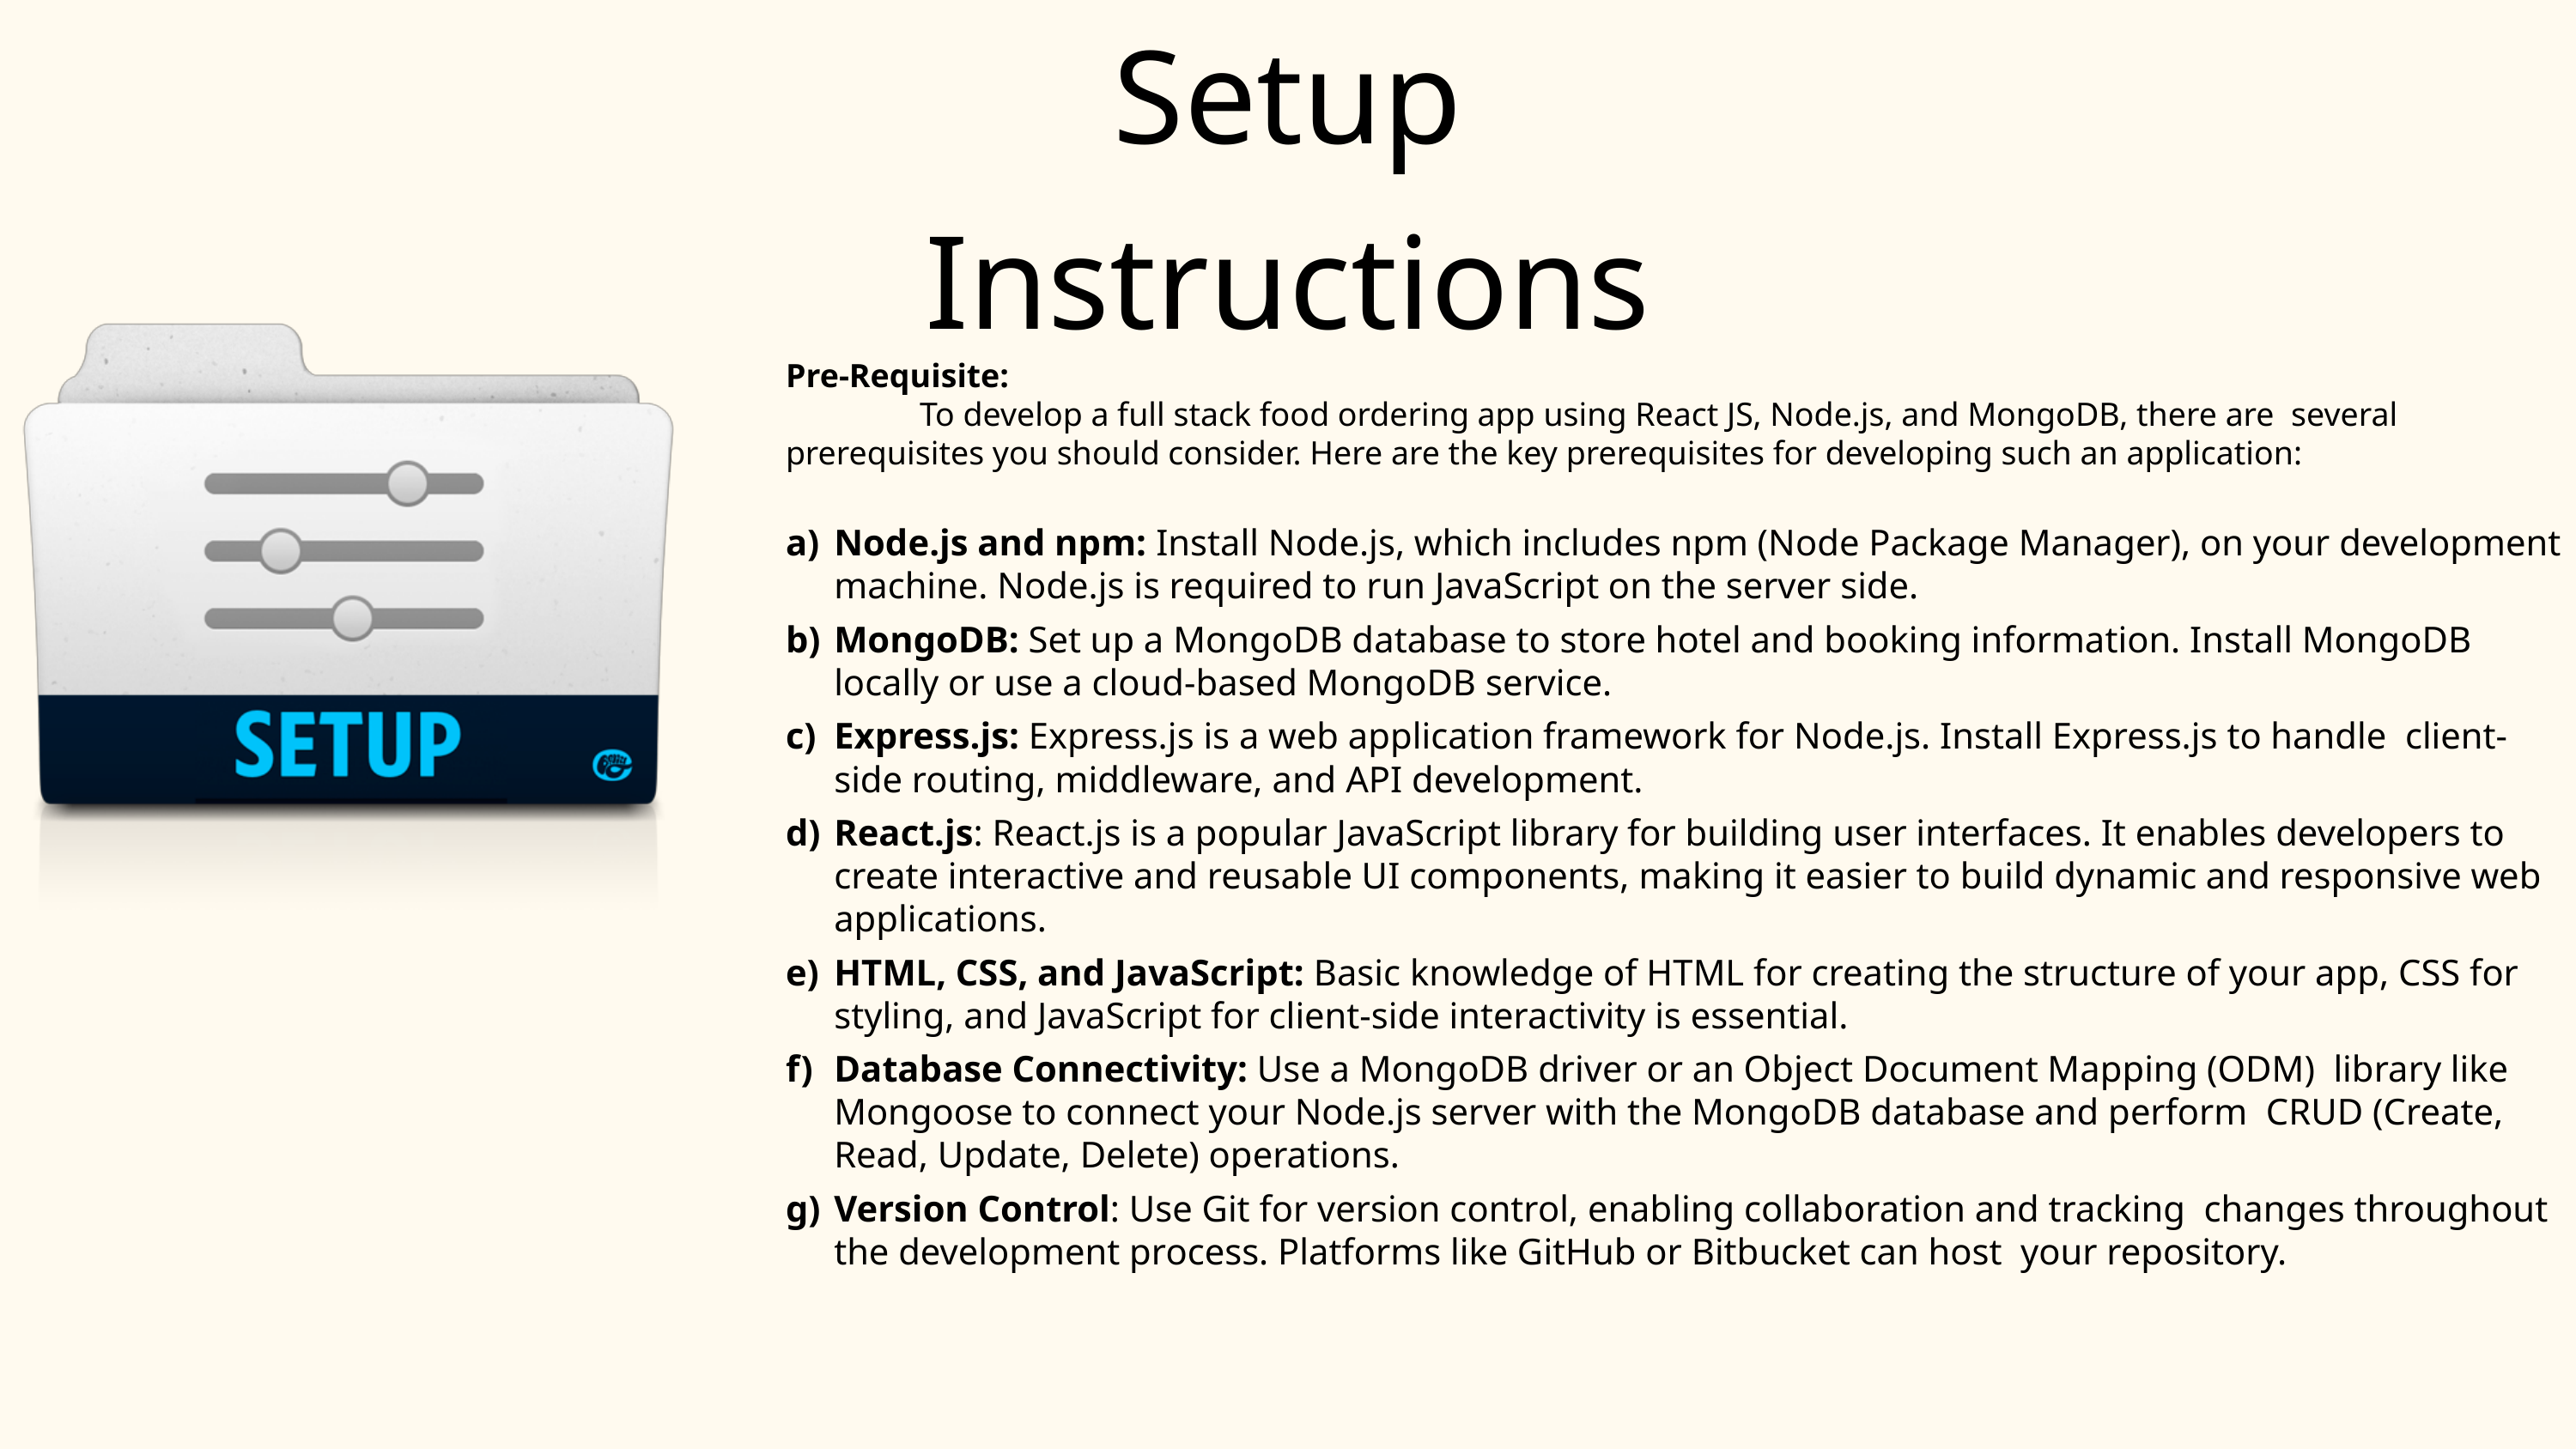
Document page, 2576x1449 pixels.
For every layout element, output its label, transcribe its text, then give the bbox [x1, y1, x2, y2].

text_box Pre-Requisite: To develop a full stack food ordering app using React JS, Node.js, and MongoDB, there are several prerequisites you should consider. Here are the key prerequisites for developing such an application: Node.js and npm: Install Node.js, which includes npm (Node Package Manager), on your development machine. Node.js is required to run JavaScript on the server side. MongoDB: Set up a MongoDB database to store hotel and booking information. Install MongoDB locally or use a cloud-based MongoDB service. Express.js: Express.js is a web application framework for Node.js. Install Express.js to handle client-side routing, middleware, and API development. React.js: React.js is a popular JavaScript library for building user interfaces. It enables developers to create interactive and reusable UI components, making it easier to build dynamic and responsive web applications. HTML, CSS, and JavaScript: Basic knowledge of HTML for creating the structure of your app, CSS for styling, and JavaScript for client-side interactivity is essential. Database Connectivity: Use a MongoDB driver or an Object Document Mapping (ODM) library like Mongoose to connect your Node.js server with the MongoDB database and perform CRUD (Create, Read, Update, Delete) operations. Version Control: Use Git for version control, enabling collaboration and tracking changes throughout the development process. Platforms like GitHub or Bitbucket can host your repository. [772, 349, 2576, 1279]
text_box Setup Instructions [835, 0, 1741, 349]
picture [21, 294, 677, 950]
